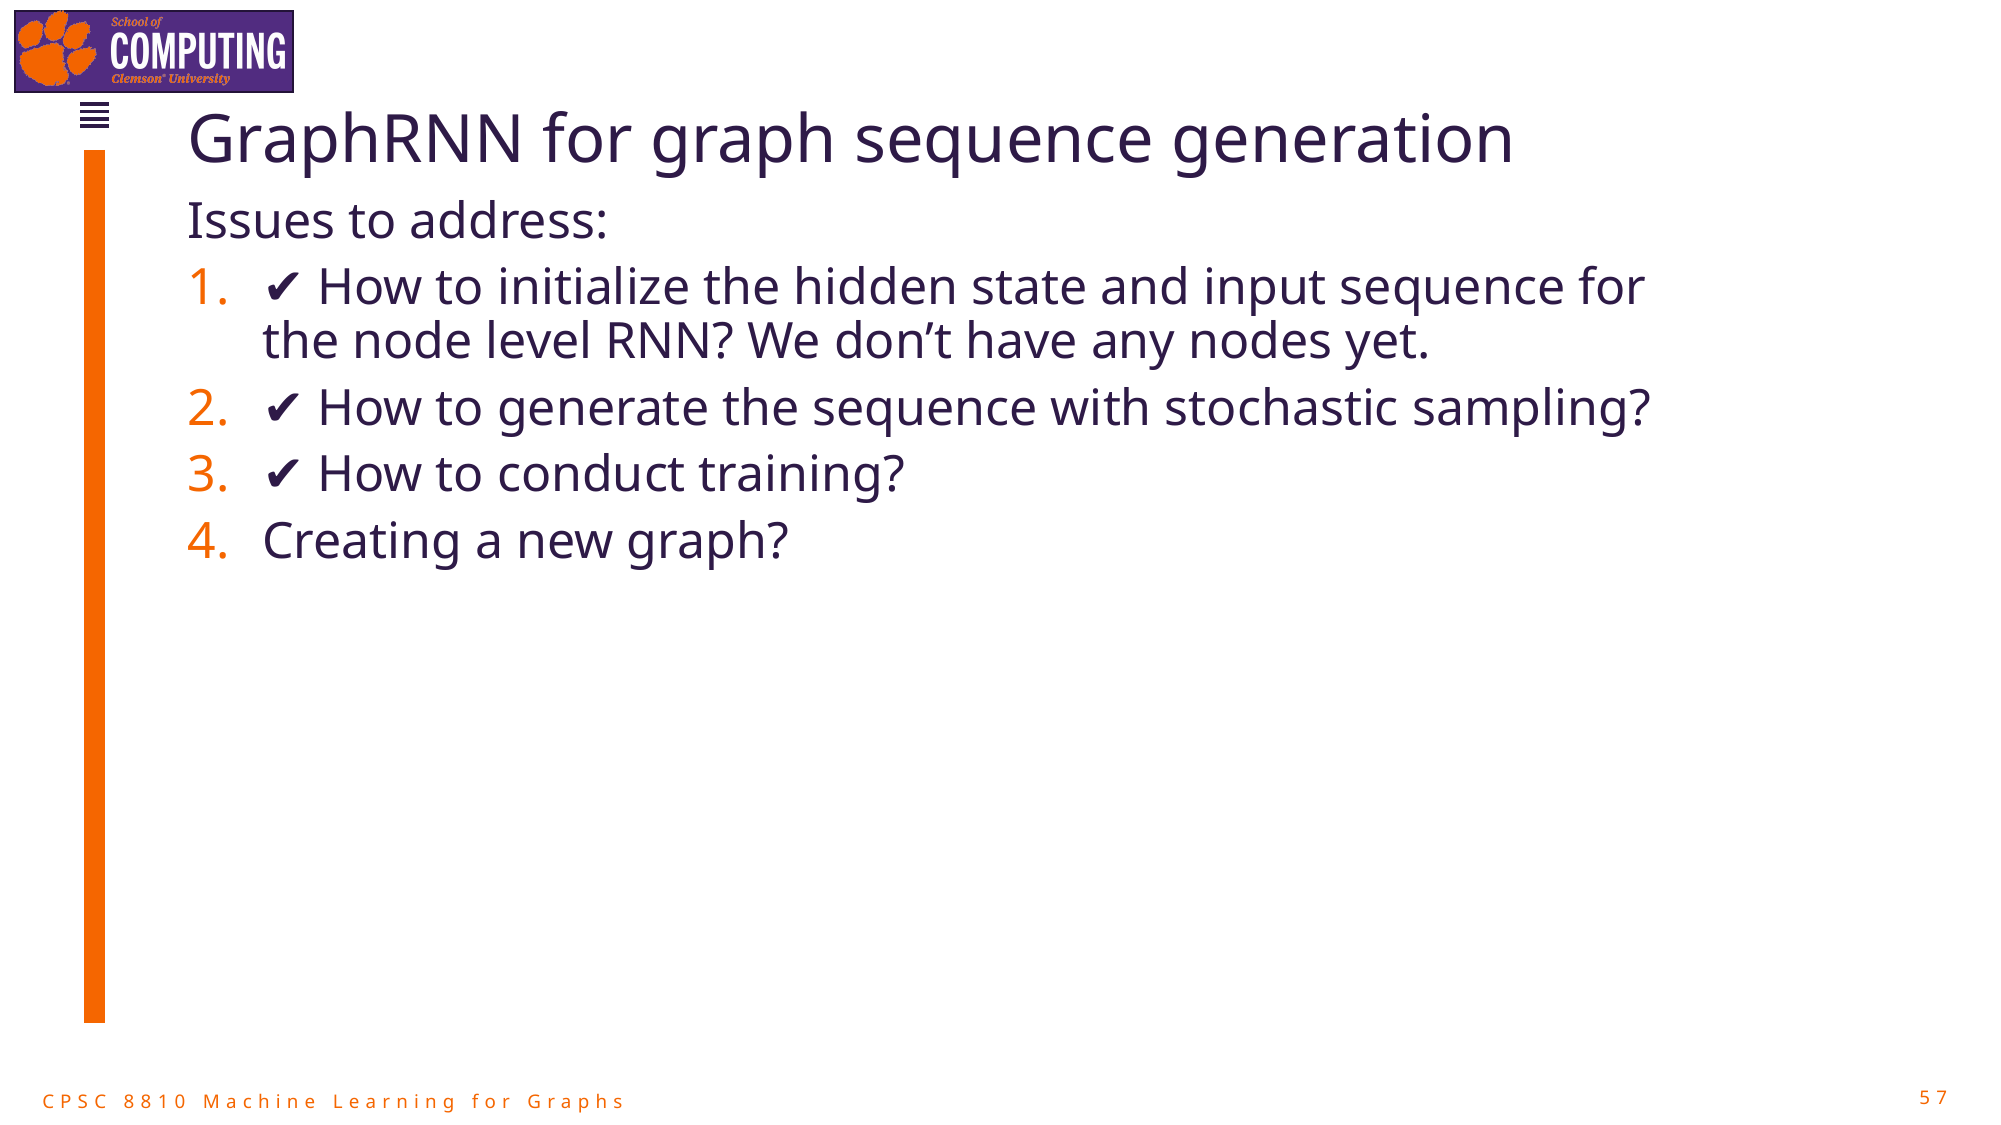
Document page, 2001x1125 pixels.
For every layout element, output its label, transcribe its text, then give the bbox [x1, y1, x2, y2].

list Issues to address: ✔️ How to initialize the hidden state and input sequence for the node level RNN? We don’t have any nodes yet. ✔️ How to generate the sequence with stochastic sampling? ✔️ How to conduct training? Creating a new graph? [187, 195, 1661, 573]
picture [18, 10, 285, 86]
title GraphRNN for graph sequence generation [187, 104, 1913, 178]
